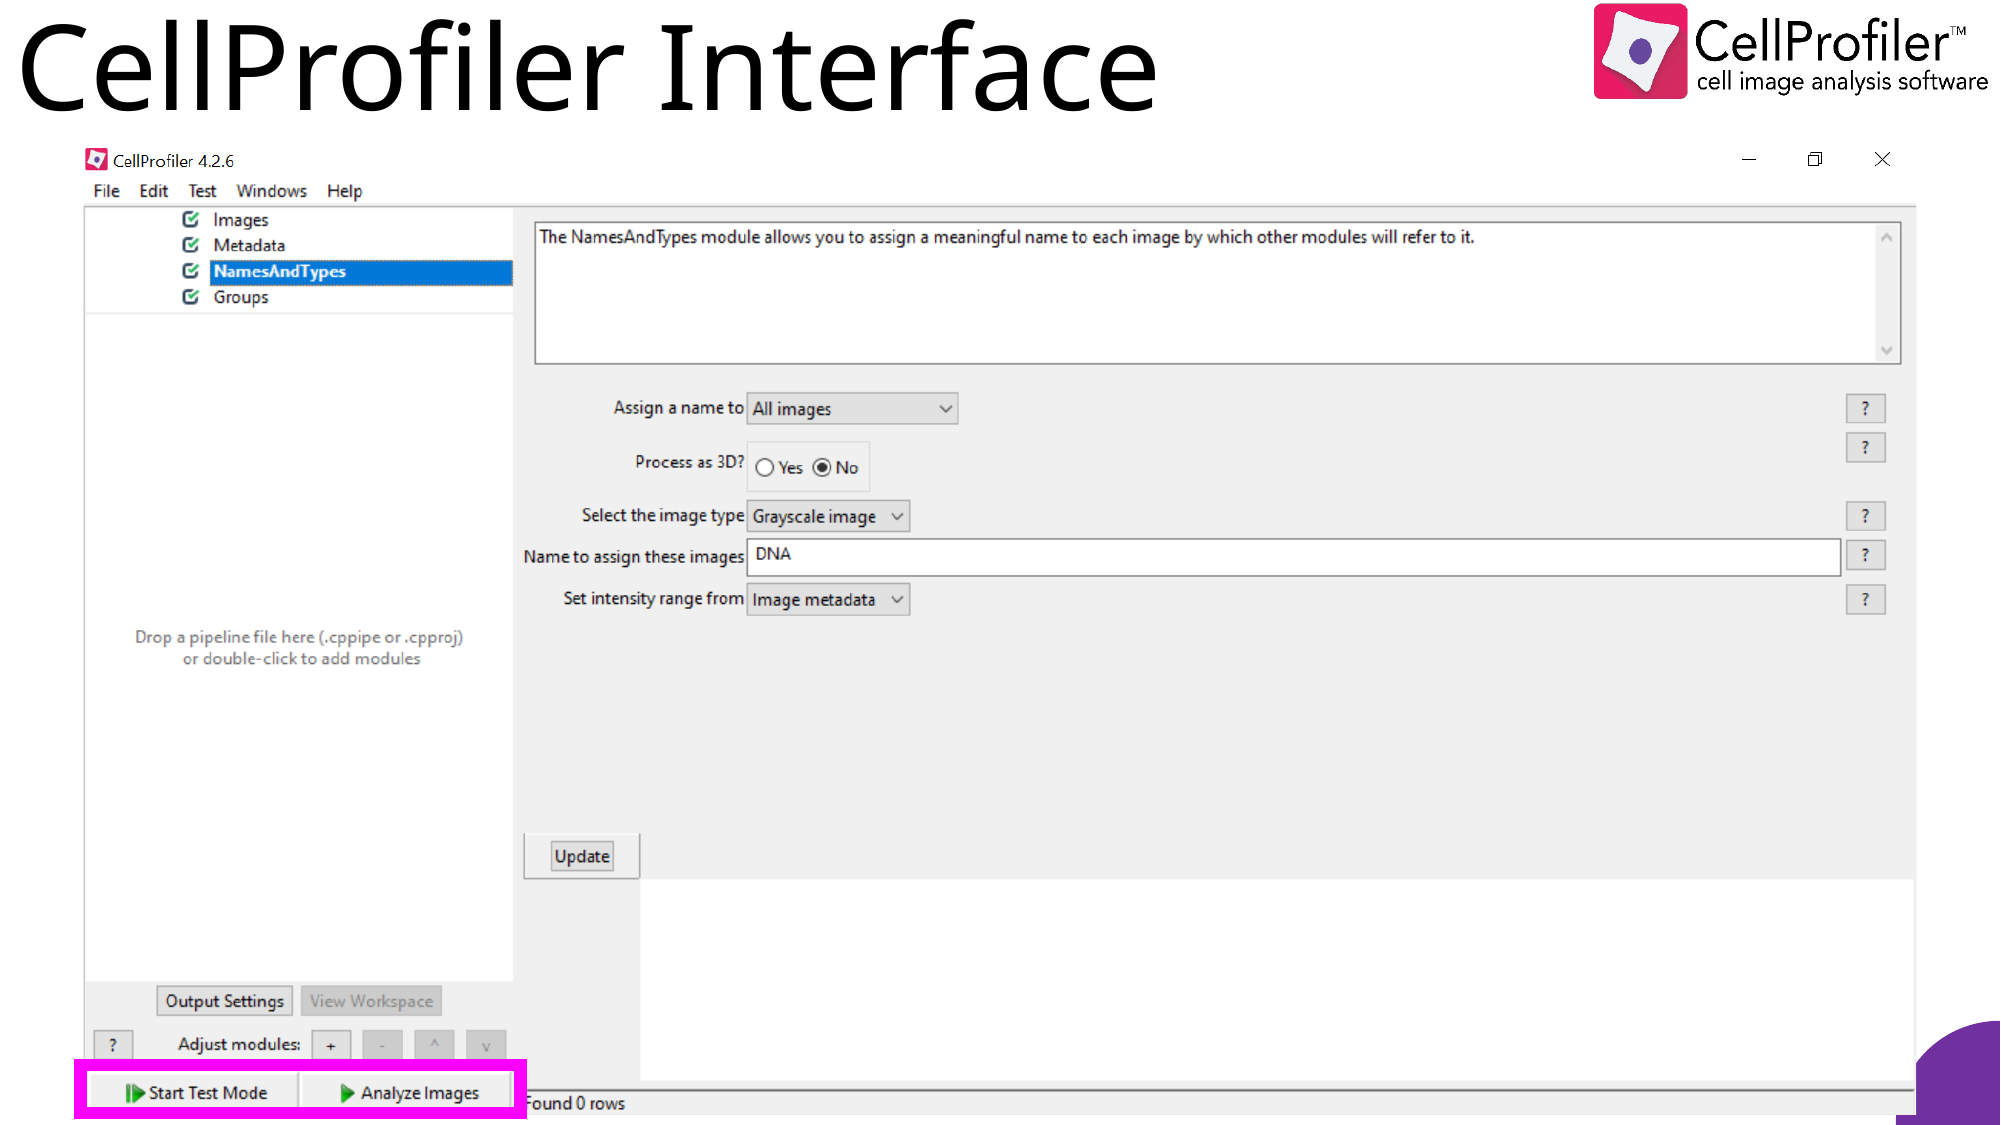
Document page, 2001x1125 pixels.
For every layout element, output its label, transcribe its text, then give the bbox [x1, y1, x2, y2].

text_box [1894, 1019, 2000, 1125]
title CellProfiler Interface [0, 0, 1249, 144]
text_box [79, 1064, 83, 1114]
picture [83, 143, 1917, 1115]
picture [1588, 0, 2000, 103]
